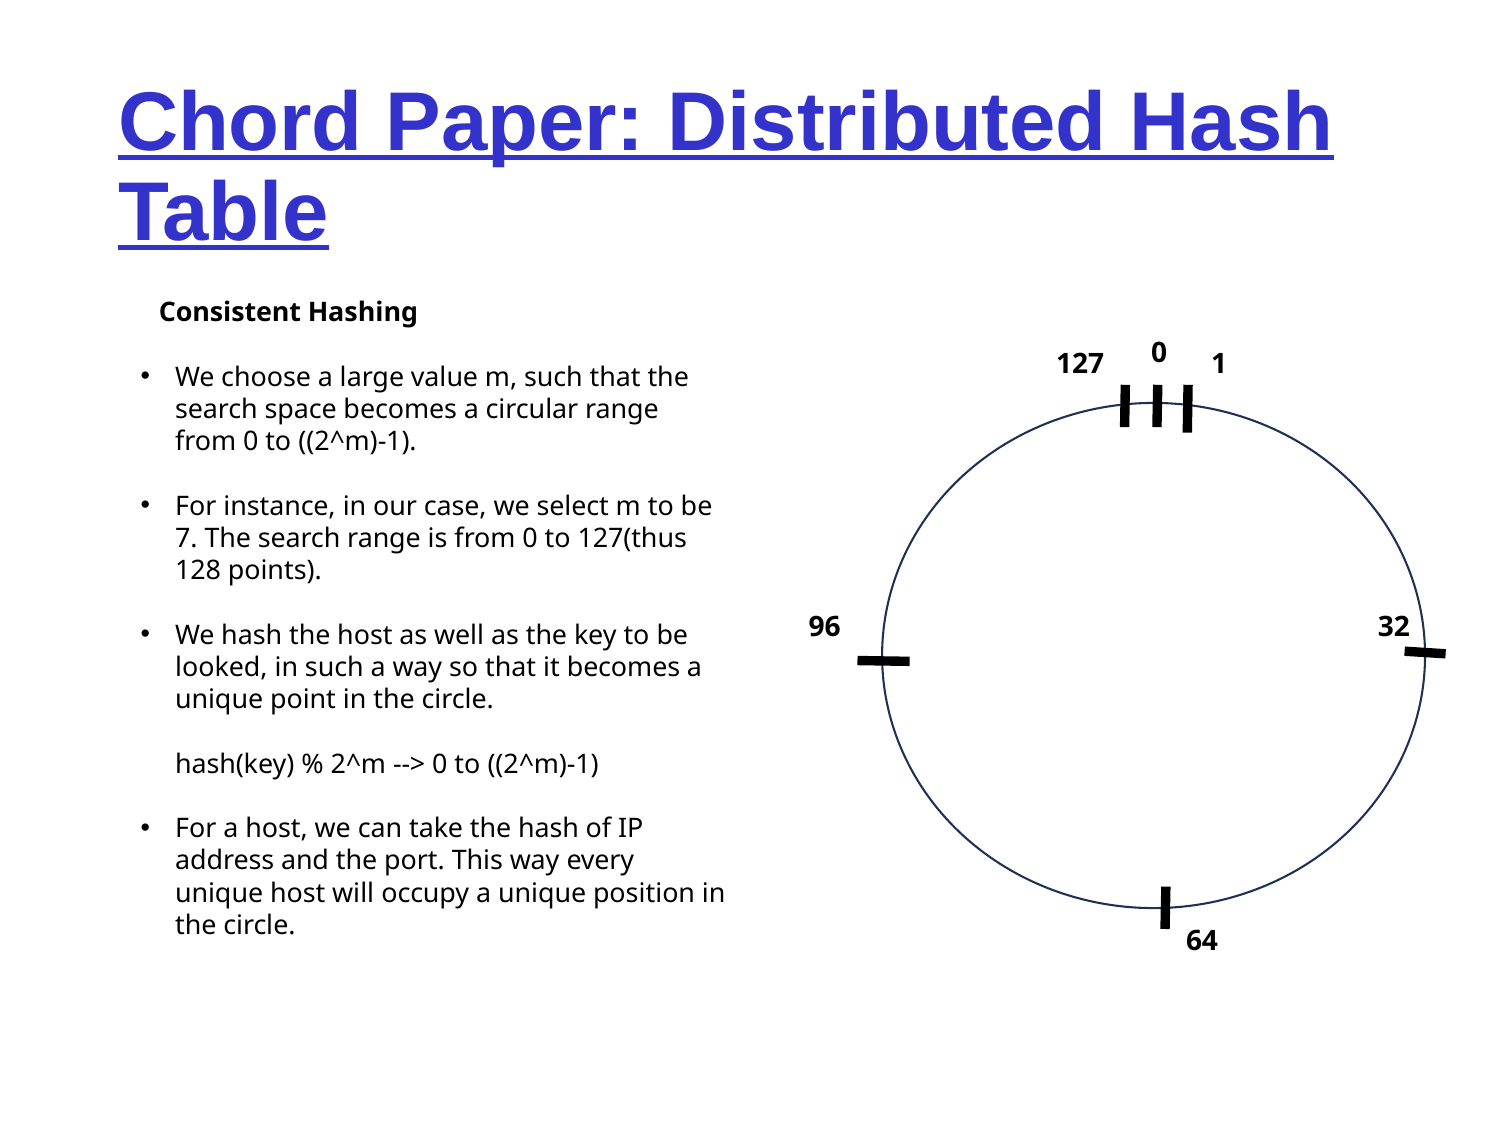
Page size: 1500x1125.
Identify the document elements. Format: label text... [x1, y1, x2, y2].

text_box [91, 0, 1367, 188]
text_box [881, 401, 1427, 910]
text_box 32 [1366, 602, 1477, 648]
title Chord Paper: Distributed Hash Table [103, 59, 1397, 278]
text_box 96 [797, 602, 866, 648]
text_box Consistent Hashing We choose a large value m, such that the search space becomes a circular range from 0 to ((2^m)-1). For instance, in our case, we select m to be 7. The search range is from 0 to 127(thus 128 points). We hash the host as well as the key to be looked, in such a way so that it becomes a unique point in the circle. hash(key) % 2^m --> 0 to ((2^m)-1) For a host, we can take the hash of IP address and the port. This way every unique host will occupy a unique position in the circle. [73, 289, 738, 946]
text_box 64 [1174, 916, 1266, 962]
text_box 1 [1199, 339, 1236, 385]
text_box 0 [1139, 328, 1176, 374]
text_box 127 [1044, 339, 1121, 385]
